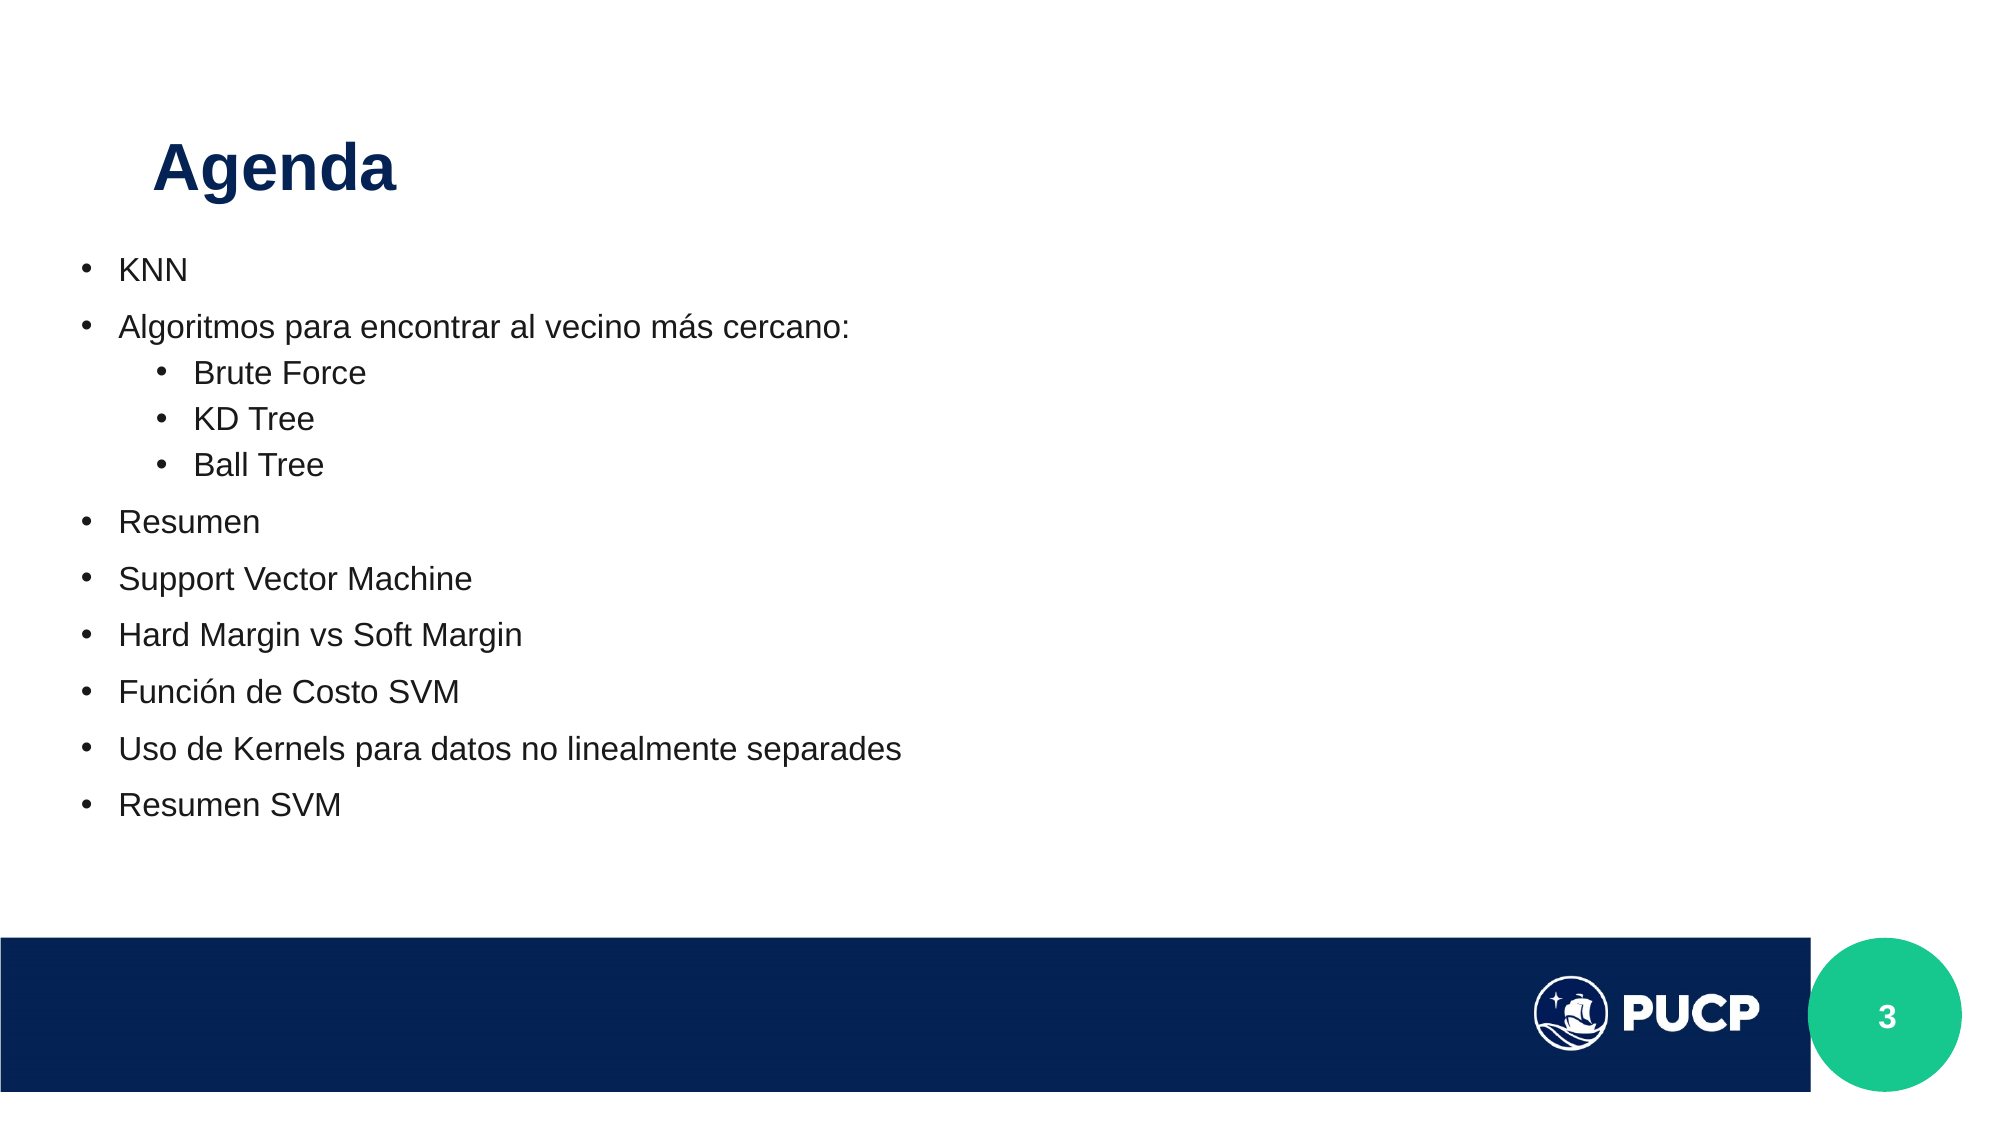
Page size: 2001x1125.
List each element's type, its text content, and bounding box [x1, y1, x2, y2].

slide_number 3 [1836, 984, 1939, 1045]
picture [0, 937, 1811, 1092]
title Agenda [137, 59, 1863, 278]
list KNN Algoritmos para encontrar al vecino más cercano: Brute Force KD Tree Ball Tree Resumen Support Vector Machine Hard Margin vs Soft Margin Función de Costo SVM Uso de Kernels para datos no linealmente separades Resumen SVM [65, 245, 1791, 880]
